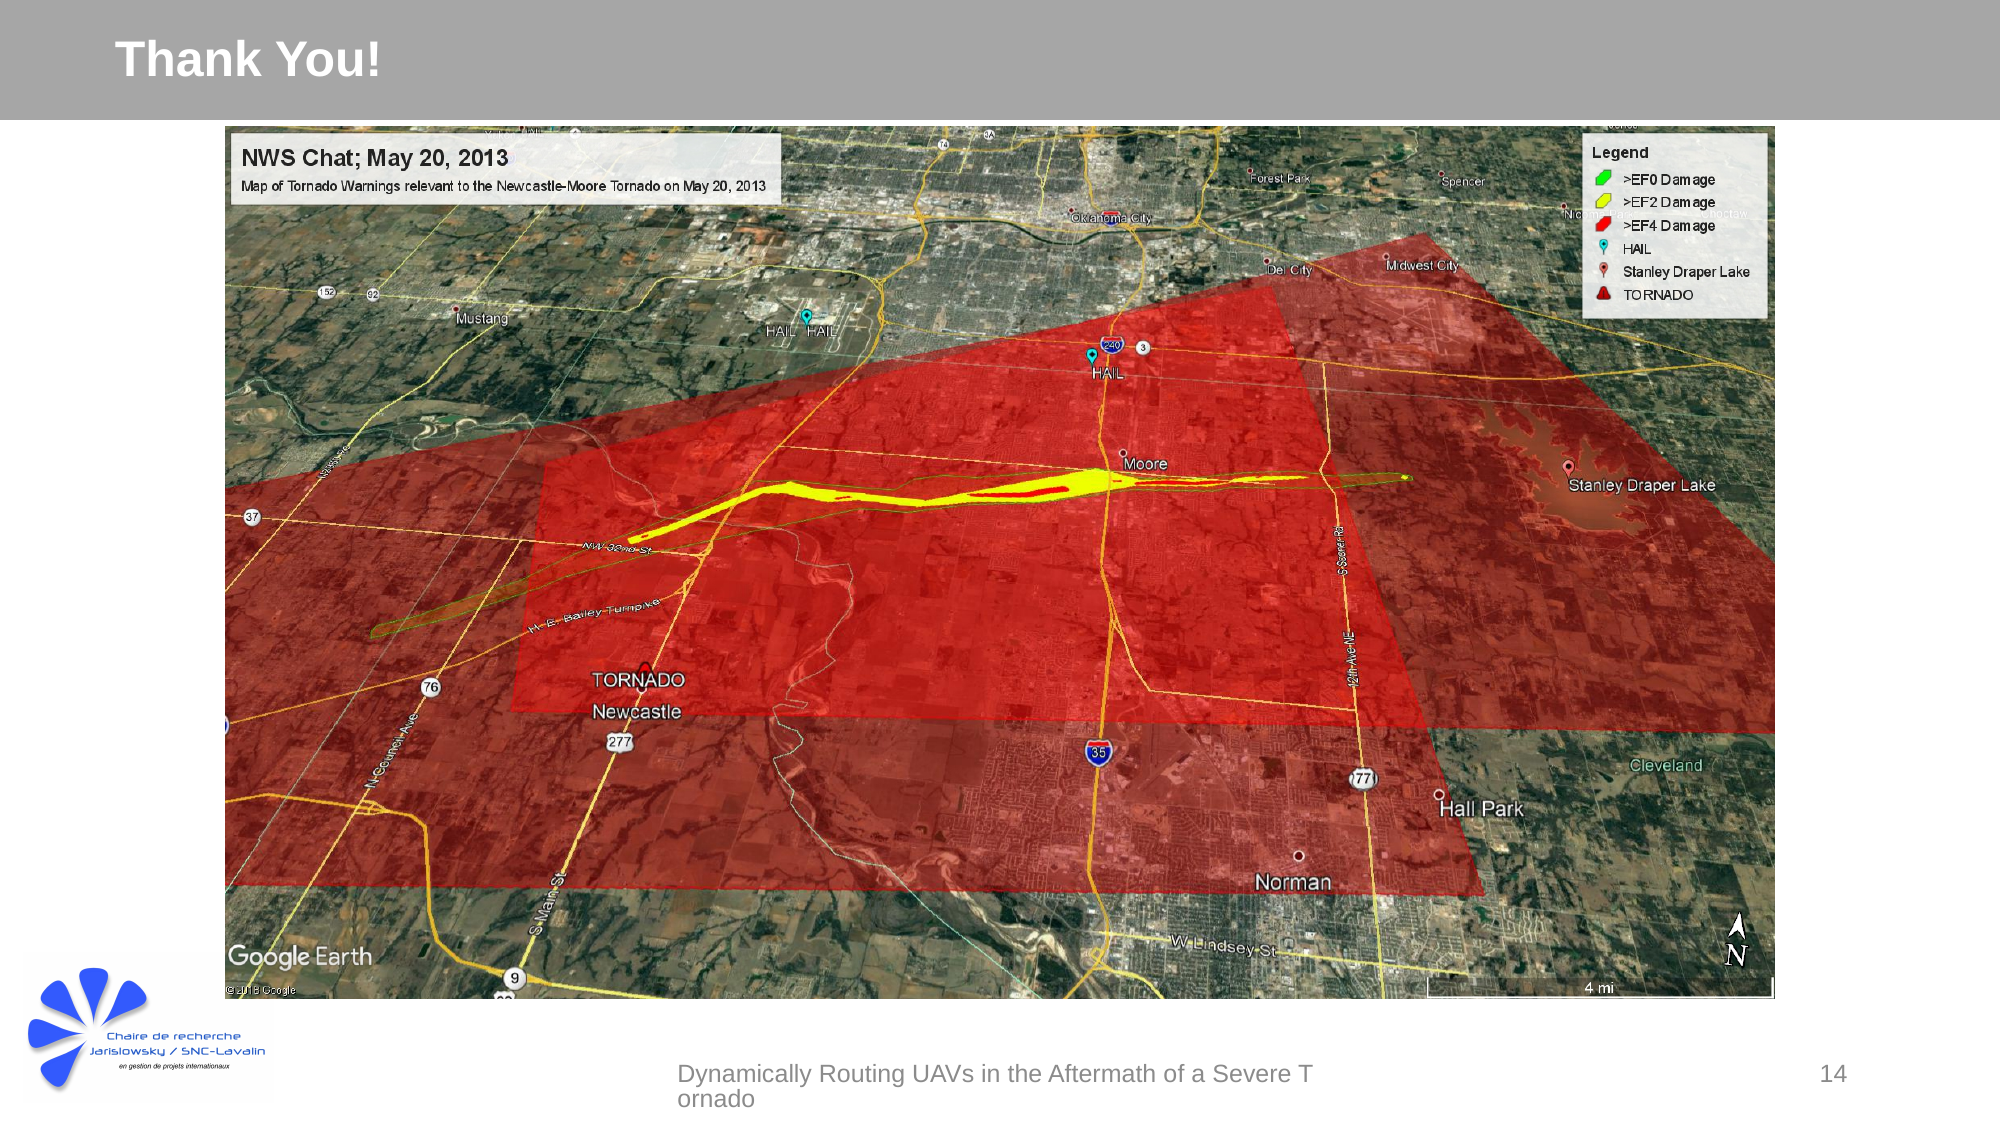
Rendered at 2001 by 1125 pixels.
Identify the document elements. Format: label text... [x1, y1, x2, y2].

picture [23, 126, 1775, 1103]
slide_number 14 [1412, 1042, 1863, 1103]
title Thank You! [99, 0, 1900, 120]
footer Dynamically Routing UAVs in the Aftermath of a Severe Tornado [662, 1042, 1338, 1103]
